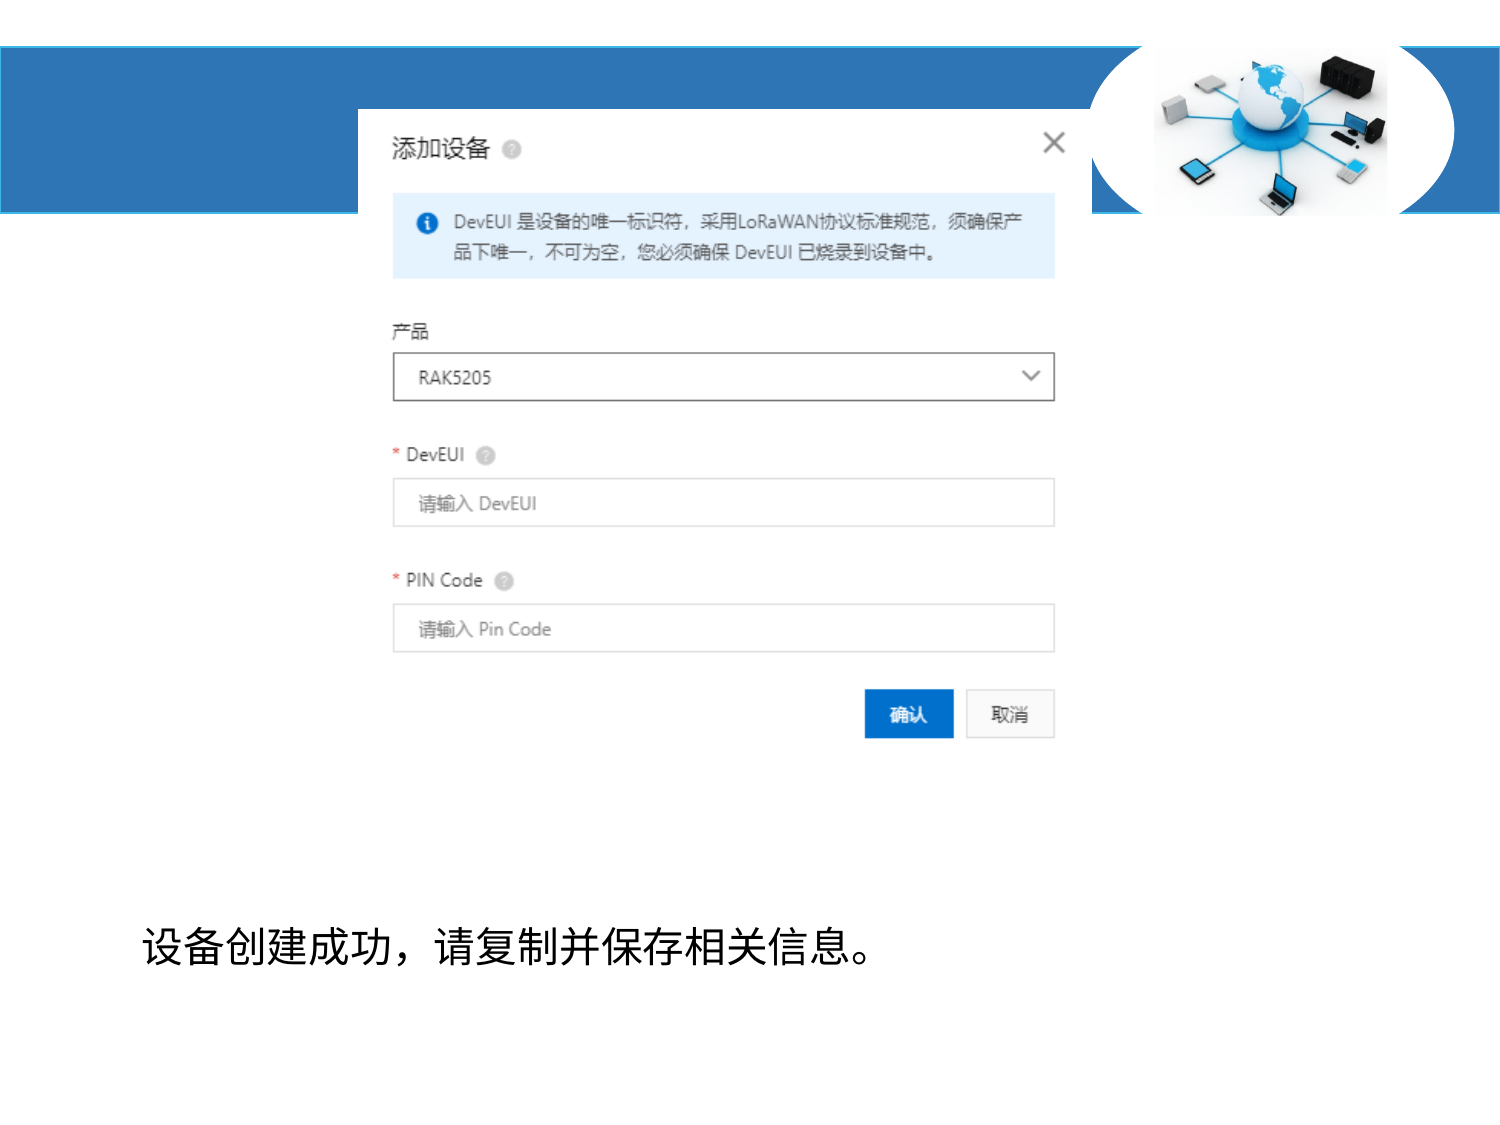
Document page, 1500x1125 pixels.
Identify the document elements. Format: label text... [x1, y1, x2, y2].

list 设备创建成功，请复制并保存相关信息。 [41, 179, 1392, 1025]
picture [358, 109, 1092, 763]
picture [1154, 46, 1388, 179]
